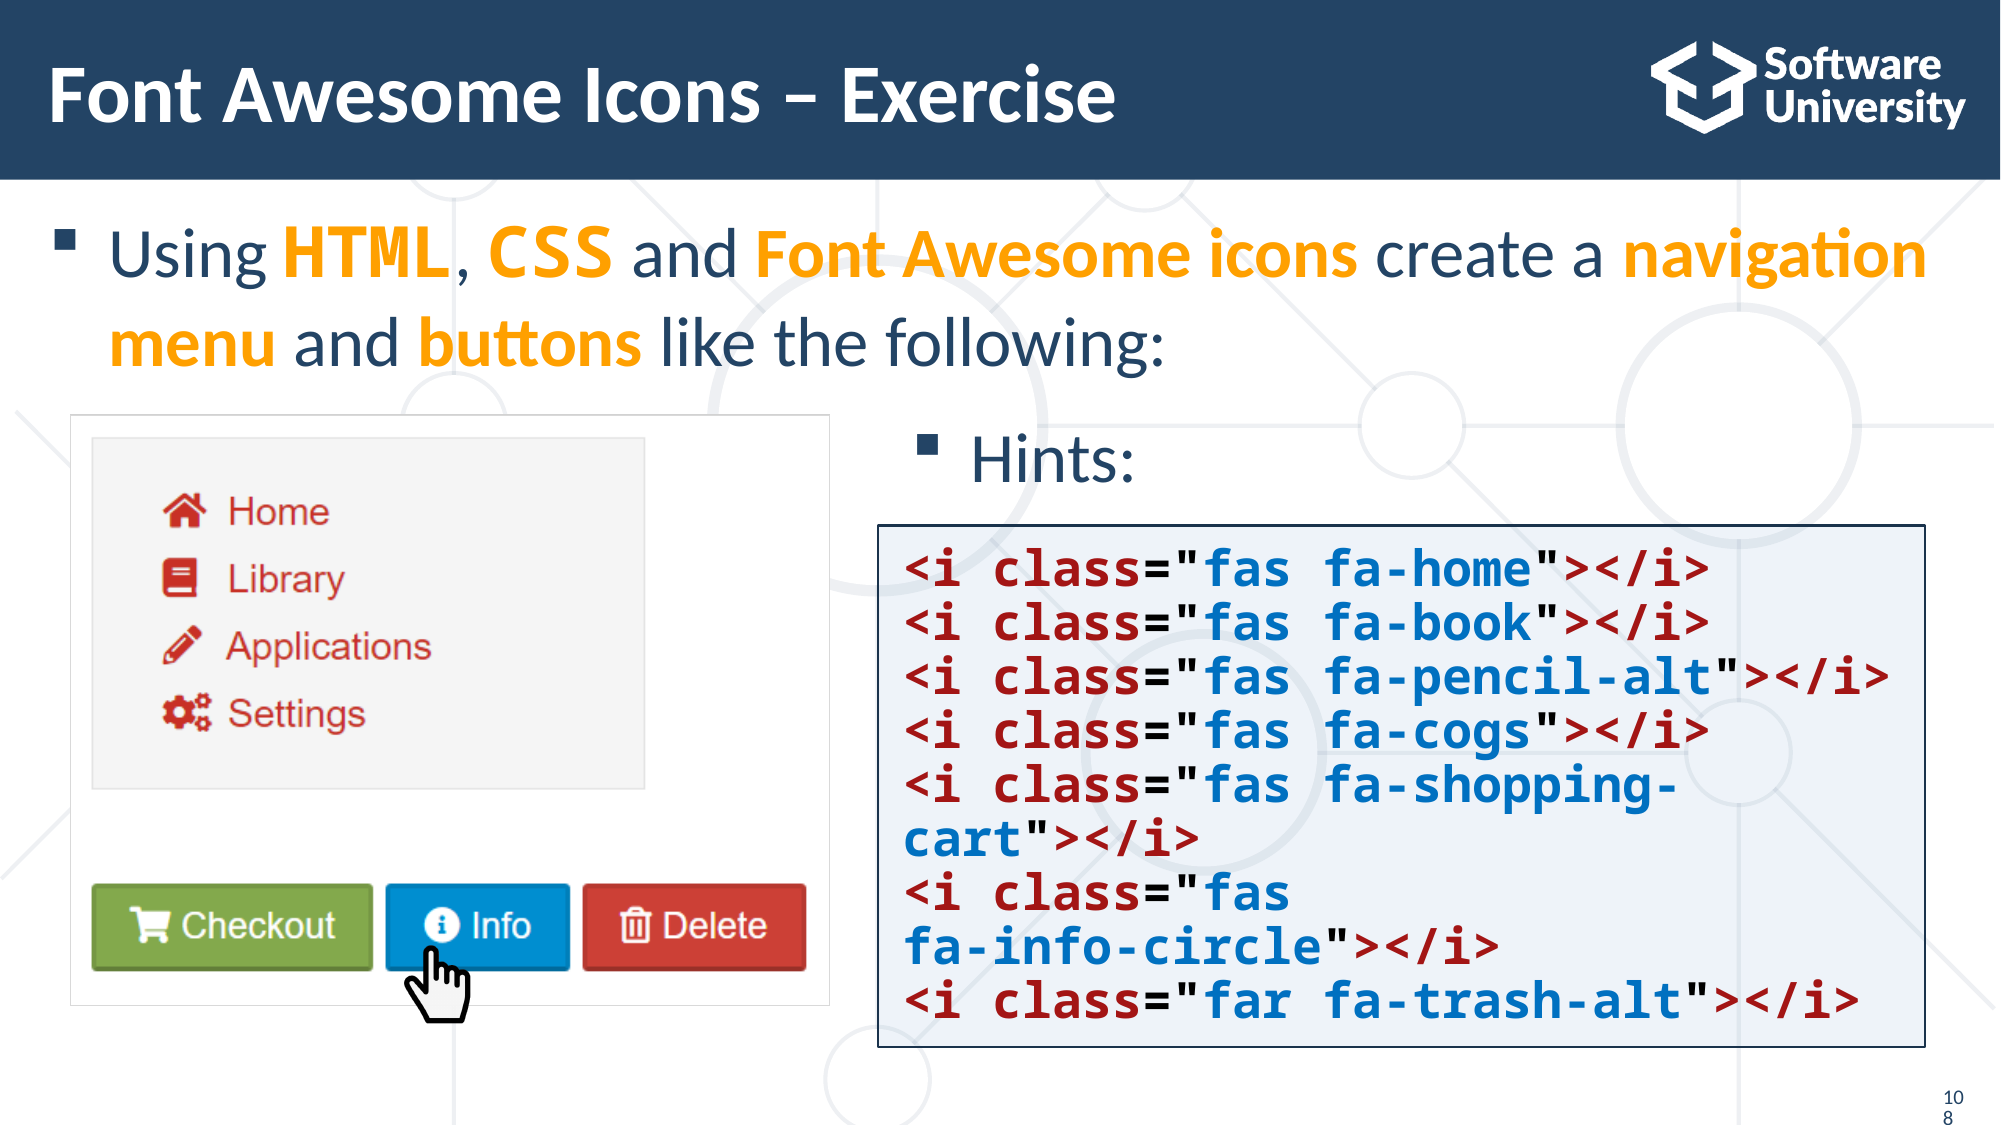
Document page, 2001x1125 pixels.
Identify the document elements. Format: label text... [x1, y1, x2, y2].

list Using HTML, CSS and Font Awesome icons create a navigation menu and buttons like the following: [31, 196, 1970, 1104]
title Font Awesome Icons – Exercise [31, 16, 1625, 162]
text_box <i class="fas fa-home"></i> <i class="fas fa-book"></i> <i class="fas fa-pencil-alt"></i> <i class="fas fa-cogs"></i> <i class="fas fa-shopping-cart"></i> <i class="fas fa-info-circle"></i> <i class="far fa-trash-alt"></i> [878, 525, 1925, 1047]
text_box Hints: [896, 400, 1898, 504]
picture [1651, 41, 1966, 134]
picture [69, 414, 830, 1041]
slide_number 108 [1927, 1067, 1989, 1117]
